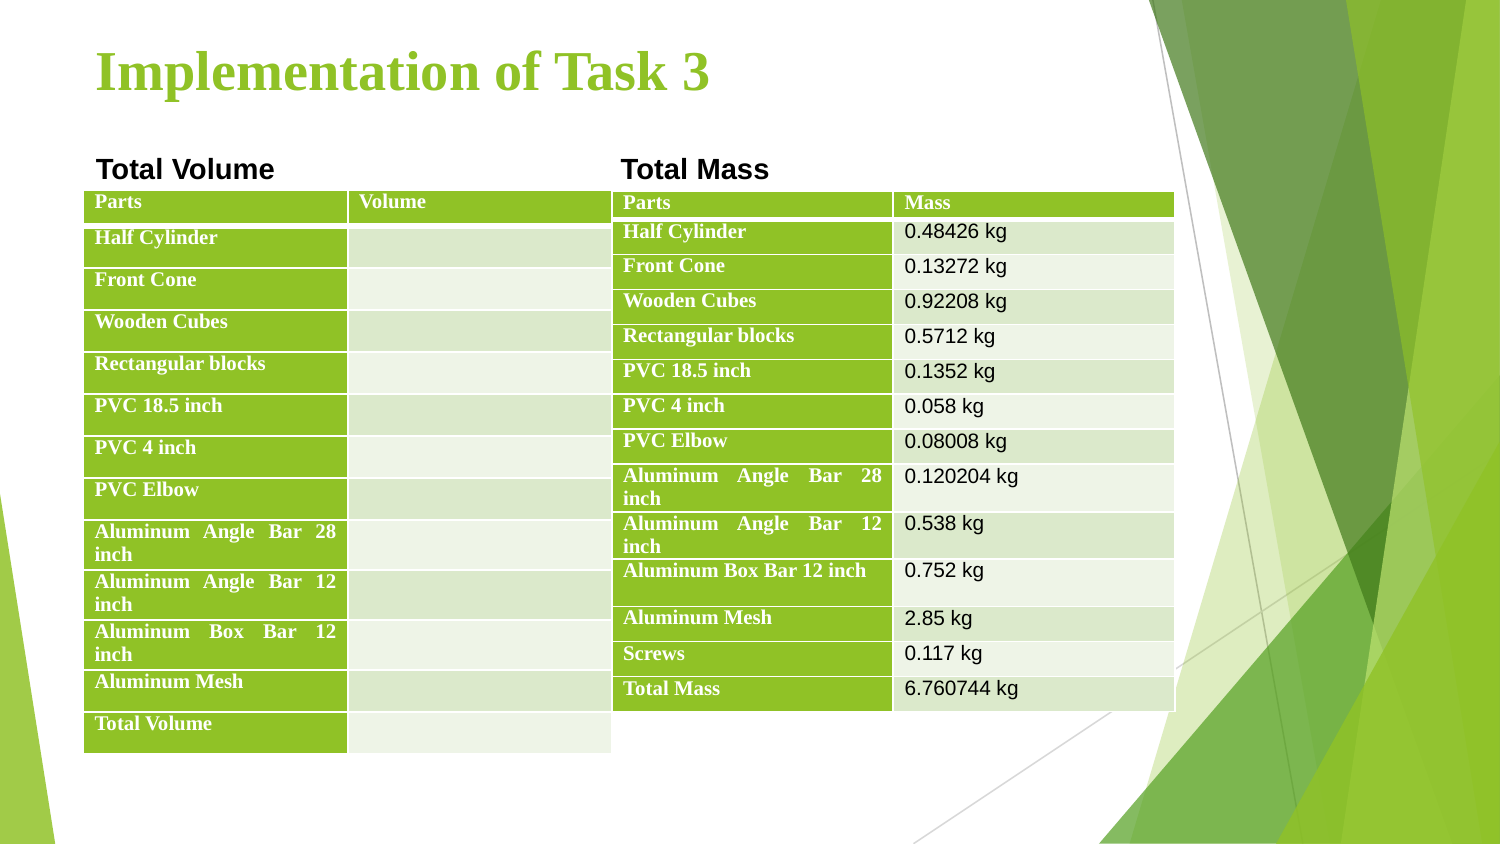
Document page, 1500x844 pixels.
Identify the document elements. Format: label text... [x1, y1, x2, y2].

table_cell Aluminum Angle Bar 28 inch [84, 521, 347, 569]
table_cell [349, 713, 611, 753]
table_cell PVC Elbow [84, 479, 347, 519]
table_header Volume [349, 194, 611, 223]
table_cell Aluminum Mesh [84, 671, 347, 711]
table_cell PVC 4 inch [613, 395, 892, 428]
table_header Mass [894, 192, 1174, 217]
table_cell Front Cone [84, 269, 347, 309]
table_cell 0.752 kg [894, 560, 1174, 606]
table_cell [349, 229, 611, 267]
table_cell 0.1352 kg [894, 360, 1174, 393]
table_cell [349, 269, 611, 309]
table_cell 0.538 kg [894, 513, 1174, 558]
table_cell Total Mass [613, 677, 892, 711]
table_cell Wooden Cubes [613, 290, 892, 324]
text_box Total Volume Total Mass [80, 142, 1145, 194]
table_cell Rectangular blocks [613, 325, 892, 359]
table_cell 0.92208 kg [894, 290, 1174, 324]
table_cell Aluminum Angle Bar 12 inch [613, 513, 892, 558]
table_cell [349, 353, 611, 393]
table_cell [349, 571, 611, 619]
table_cell 0.08008 kg [894, 430, 1174, 463]
table_cell Front Cone [613, 255, 892, 289]
table_cell Half Cylinder [84, 229, 347, 267]
table_cell Total Volume [84, 713, 347, 753]
table_cell [349, 437, 611, 477]
table_cell Screws [613, 642, 892, 676]
table_cell Aluminum Box Bar 12 inch [84, 621, 347, 669]
table_cell 6.760744 kg [894, 677, 1174, 711]
table_cell Half Cylinder [613, 222, 892, 254]
table_cell 2.85 kg [894, 607, 1174, 641]
table_cell 0.5712 kg [894, 325, 1174, 359]
table_cell PVC 18.5 inch [613, 360, 892, 393]
table_cell Wooden Cubes [84, 311, 347, 351]
table_cell Aluminum Box Bar 12 inch [613, 560, 892, 606]
table_cell [349, 621, 611, 669]
table_cell [349, 311, 611, 351]
table_cell [349, 671, 611, 711]
table_cell Aluminum Mesh [613, 607, 892, 641]
table_cell 0.117 kg [894, 642, 1174, 676]
table_cell 0.13272 kg [894, 255, 1174, 289]
table_cell [349, 479, 611, 519]
table_cell Aluminum Angle Bar 28 inch [613, 465, 892, 511]
table_cell Rectangular blocks [84, 353, 347, 393]
title Implementation of Task 3 [80, 26, 1139, 142]
table_cell PVC 4 inch [84, 437, 347, 477]
table_cell [349, 395, 611, 435]
table_header Parts [613, 194, 892, 217]
table_cell [349, 521, 611, 569]
table_cell 0.120204 kg [894, 465, 1174, 511]
table_cell Aluminum Angle Bar 12 inch [84, 571, 347, 619]
table_cell PVC 18.5 inch [84, 395, 347, 435]
table_cell PVC Elbow [613, 430, 892, 463]
table_cell 0.48426 kg [894, 222, 1174, 254]
table_header Parts [84, 194, 347, 223]
table_cell 0.058 kg [894, 395, 1174, 428]
